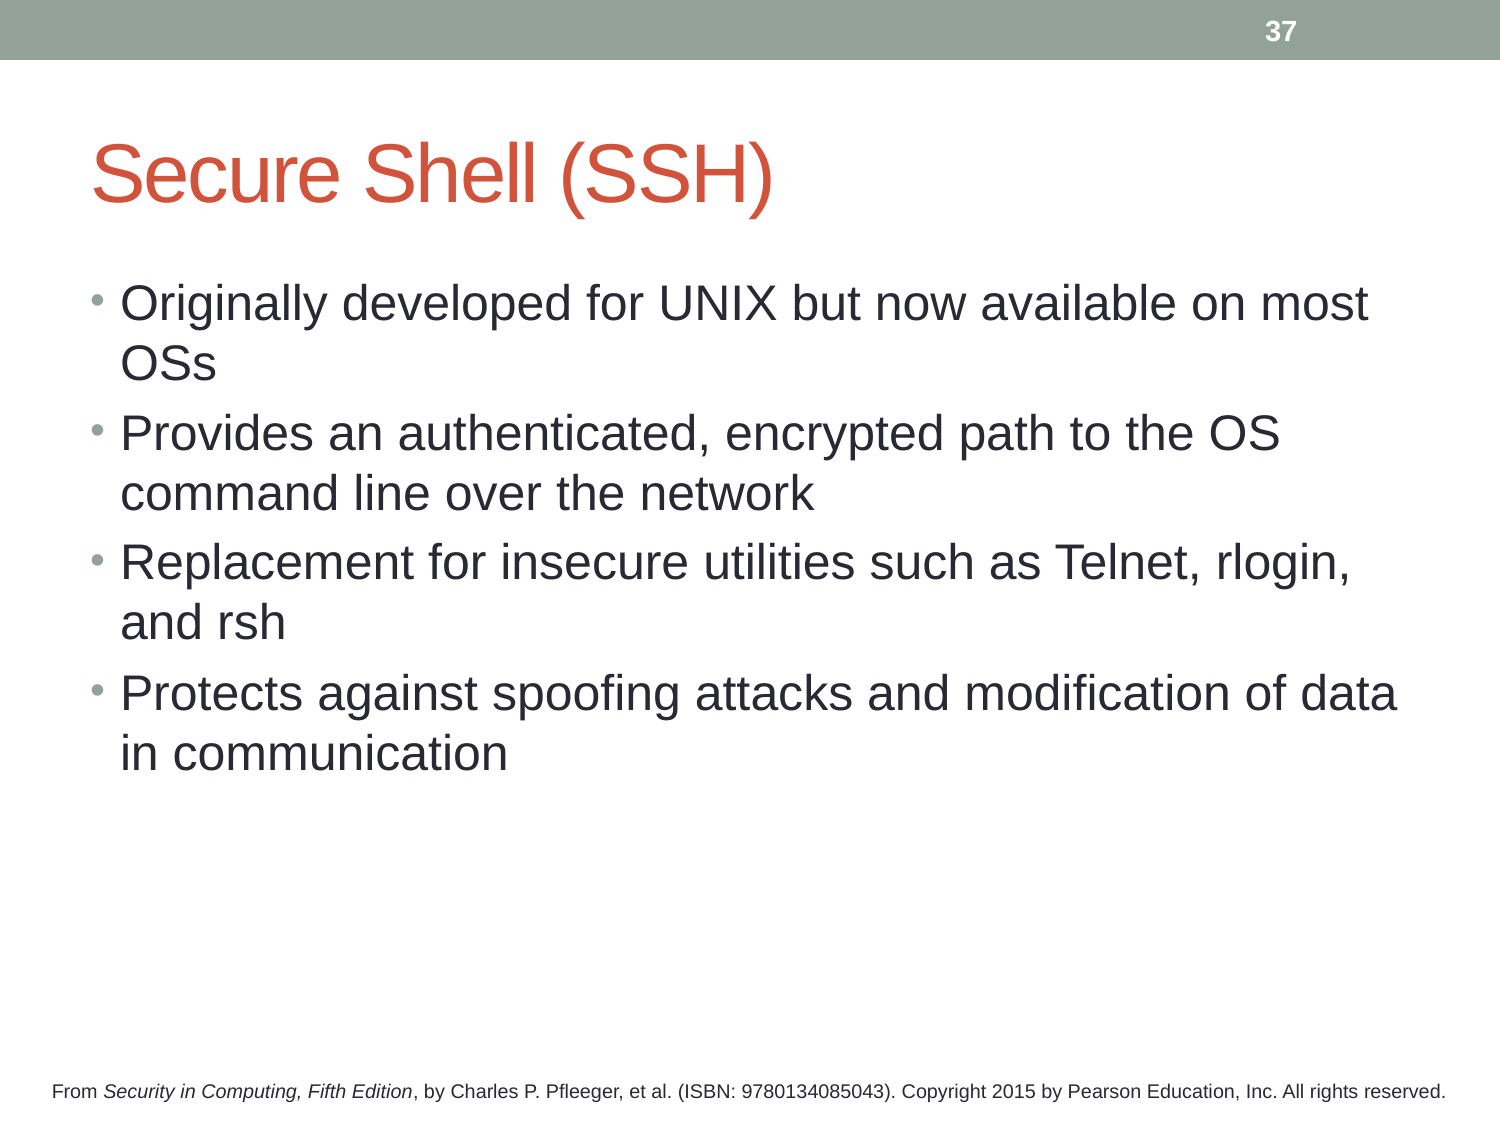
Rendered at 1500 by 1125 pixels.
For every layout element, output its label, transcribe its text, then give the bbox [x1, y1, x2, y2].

slide_number 37 [1250, 3, 1425, 57]
title Secure Shell (SSH) [75, 87, 1425, 250]
footer From Security in Computing, Fifth Edition, by Charles P. Pfleeger, et al. (ISBN: 9780134085043). Copyright 2015 by Pearson Education, Inc. All rights reserved. [0, 1075, 1500, 1125]
list Originally developed for UNIX but now available on most OSs Provides an authenticated, encrypted path to the OS command line over the network Replacement for insecure utilities such as Telnet, rlogin, and rsh Protects against spoofing attacks and modification of data in communication [75, 262, 1425, 1063]
